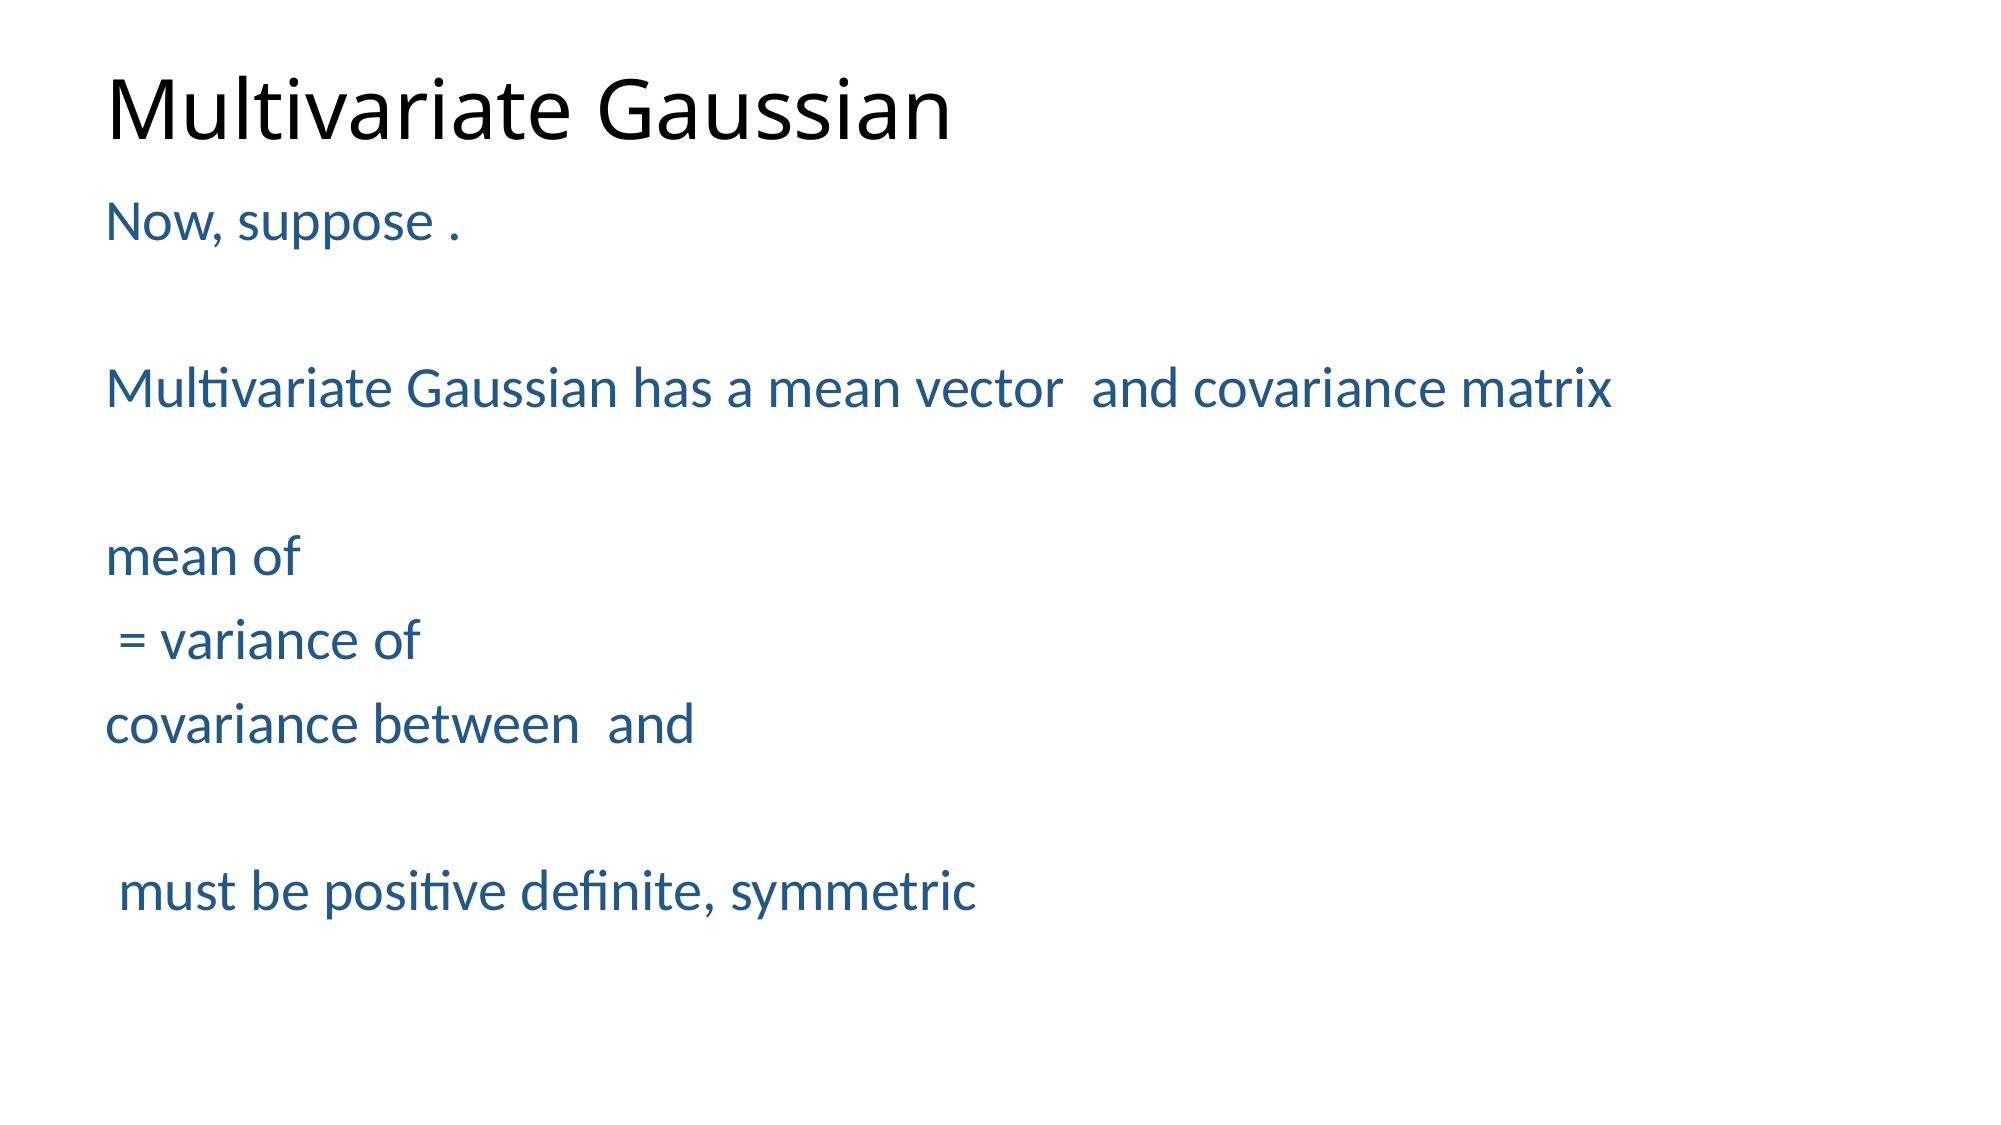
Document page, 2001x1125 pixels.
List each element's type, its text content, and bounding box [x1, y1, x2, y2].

title Multivariate Gaussian [90, 60, 1816, 164]
